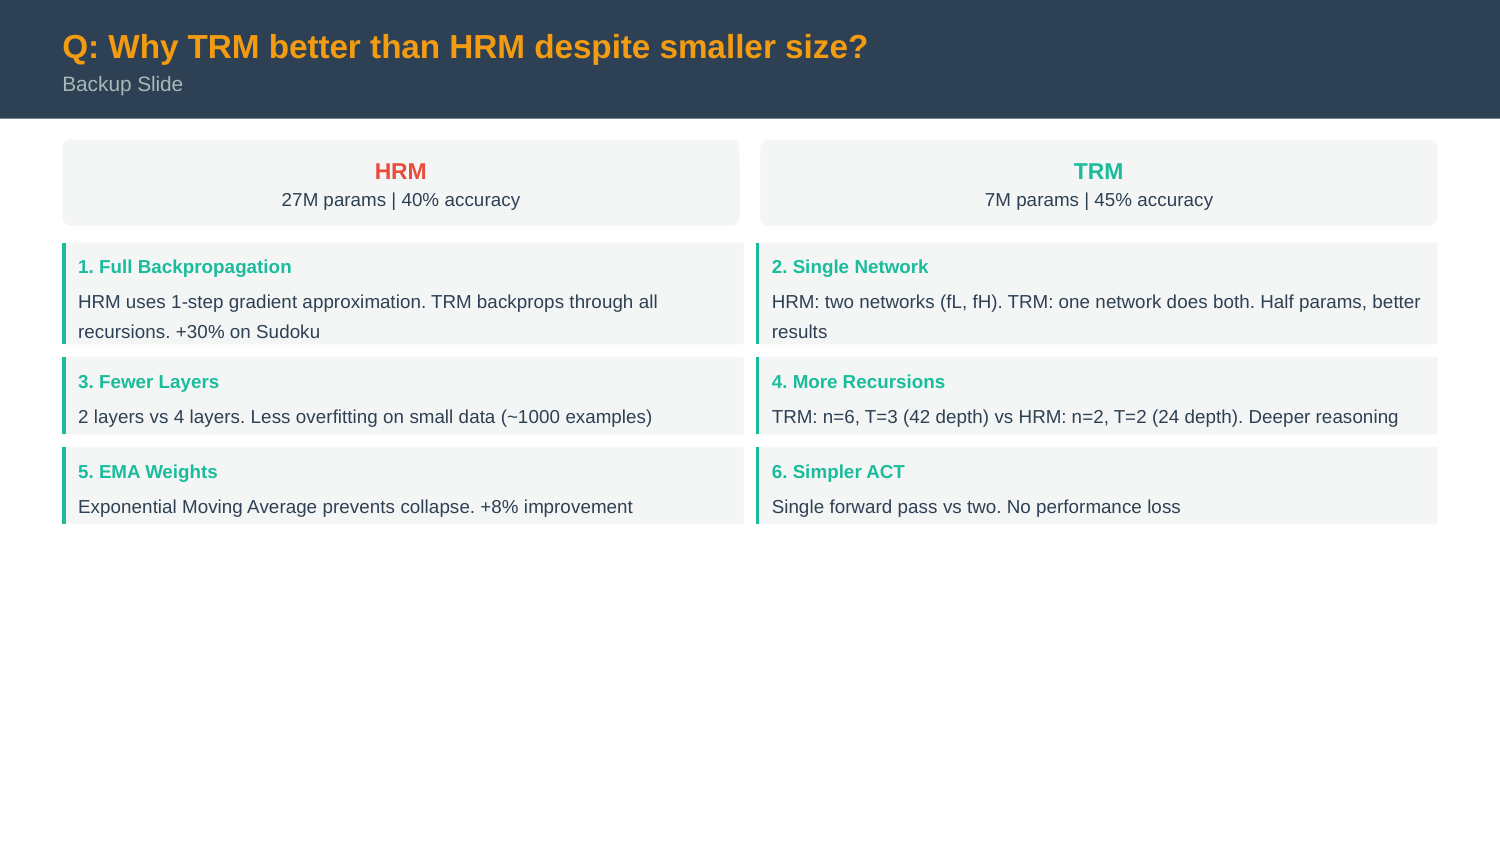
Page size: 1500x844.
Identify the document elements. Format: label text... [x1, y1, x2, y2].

text_box Exponential Moving Average prevents collapse. +8% improvement [78, 487, 745, 512]
text_box Q: Why TRM better than HRM despite smaller size? [62, 24, 1465, 64]
text_box HRM uses 1-step gradient approximation. TRM backprops through all recursions. +30% on Sudoku [78, 283, 745, 332]
text_box [759, 356, 1438, 435]
text_box 7M params | 45% accuracy [770, 187, 1428, 210]
text_box [66, 242, 744, 345]
text_box 2. Single Network [771, 255, 1438, 278]
text_box Backup Slide [62, 70, 1465, 94]
text_box 1. Full Backpropagation [78, 255, 745, 278]
text_box [66, 356, 744, 435]
text_box [760, 139, 1438, 226]
text_box HRM: two networks (fL, fH). TRM: one network does both. Half params, better results [771, 283, 1438, 332]
text_box [66, 446, 744, 525]
text_box 3. Fewer Layers [78, 369, 745, 392]
text_box Single forward pass vs two. No performance loss [771, 487, 1438, 512]
text_box TRM [770, 156, 1428, 182]
text_box [0, 0, 1500, 119]
text_box 5. EMA Weights [78, 459, 745, 482]
text_box [759, 446, 1438, 525]
text_box 27M params | 40% accuracy [72, 187, 730, 210]
text_box [62, 139, 740, 226]
text_box 4. More Recursions [771, 369, 1438, 392]
text_box 2 layers vs 4 layers. Less overfitting on small data (~1000 examples) [78, 397, 745, 422]
text_box HRM [72, 156, 730, 182]
text_box [759, 242, 1438, 345]
text_box 6. Simpler ACT [771, 459, 1438, 482]
text_box TRM: n=6, T=3 (42 depth) vs HRM: n=2, T=2 (24 depth). Deeper reasoning [771, 397, 1438, 422]
